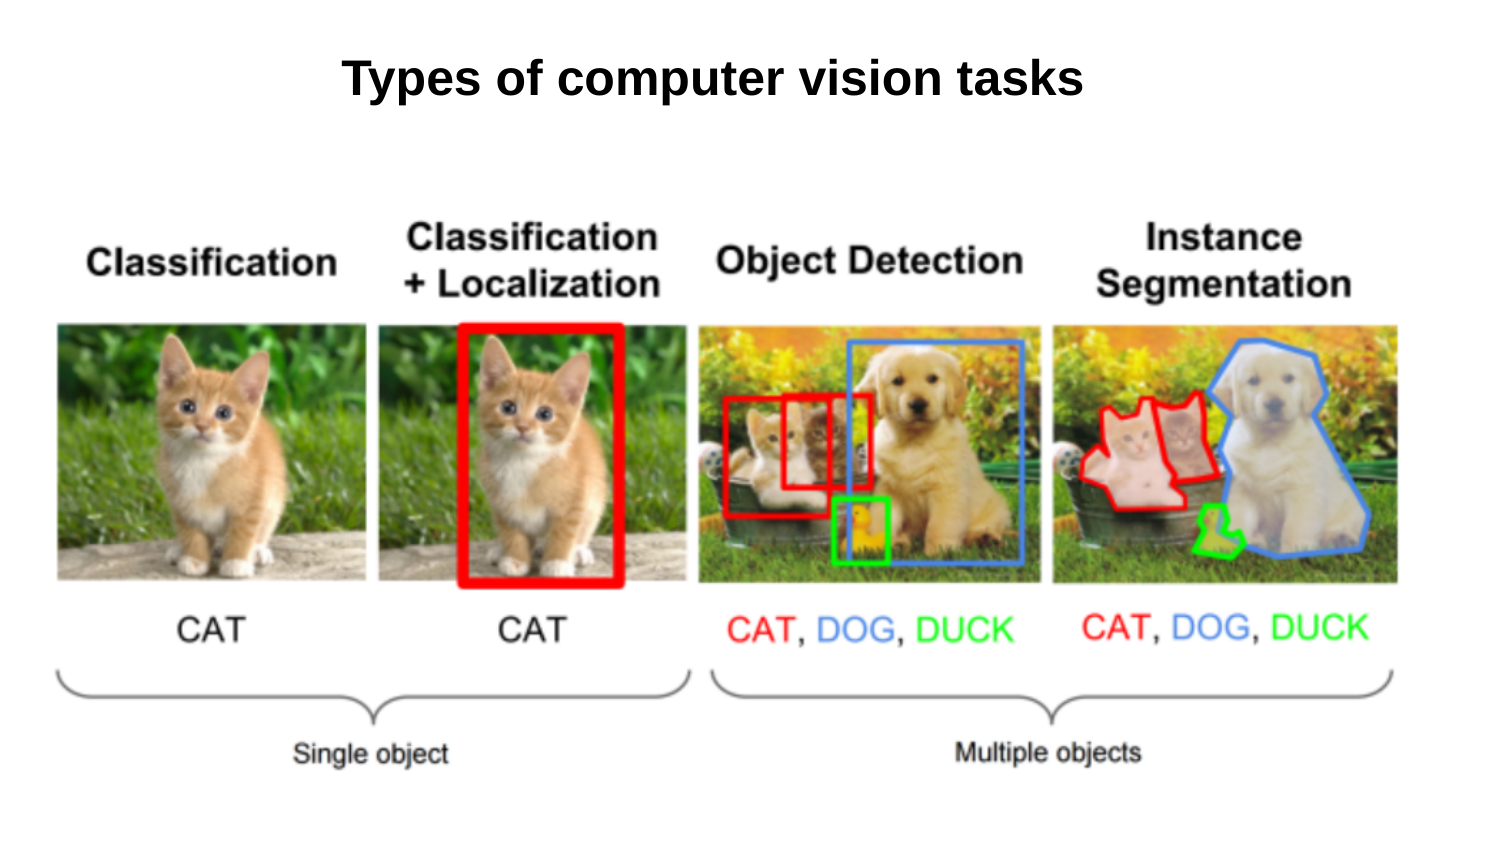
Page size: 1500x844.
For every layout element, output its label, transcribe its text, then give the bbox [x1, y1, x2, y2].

picture [24, 185, 1476, 805]
text_box Types of computer vision tasks [40, 30, 1387, 184]
